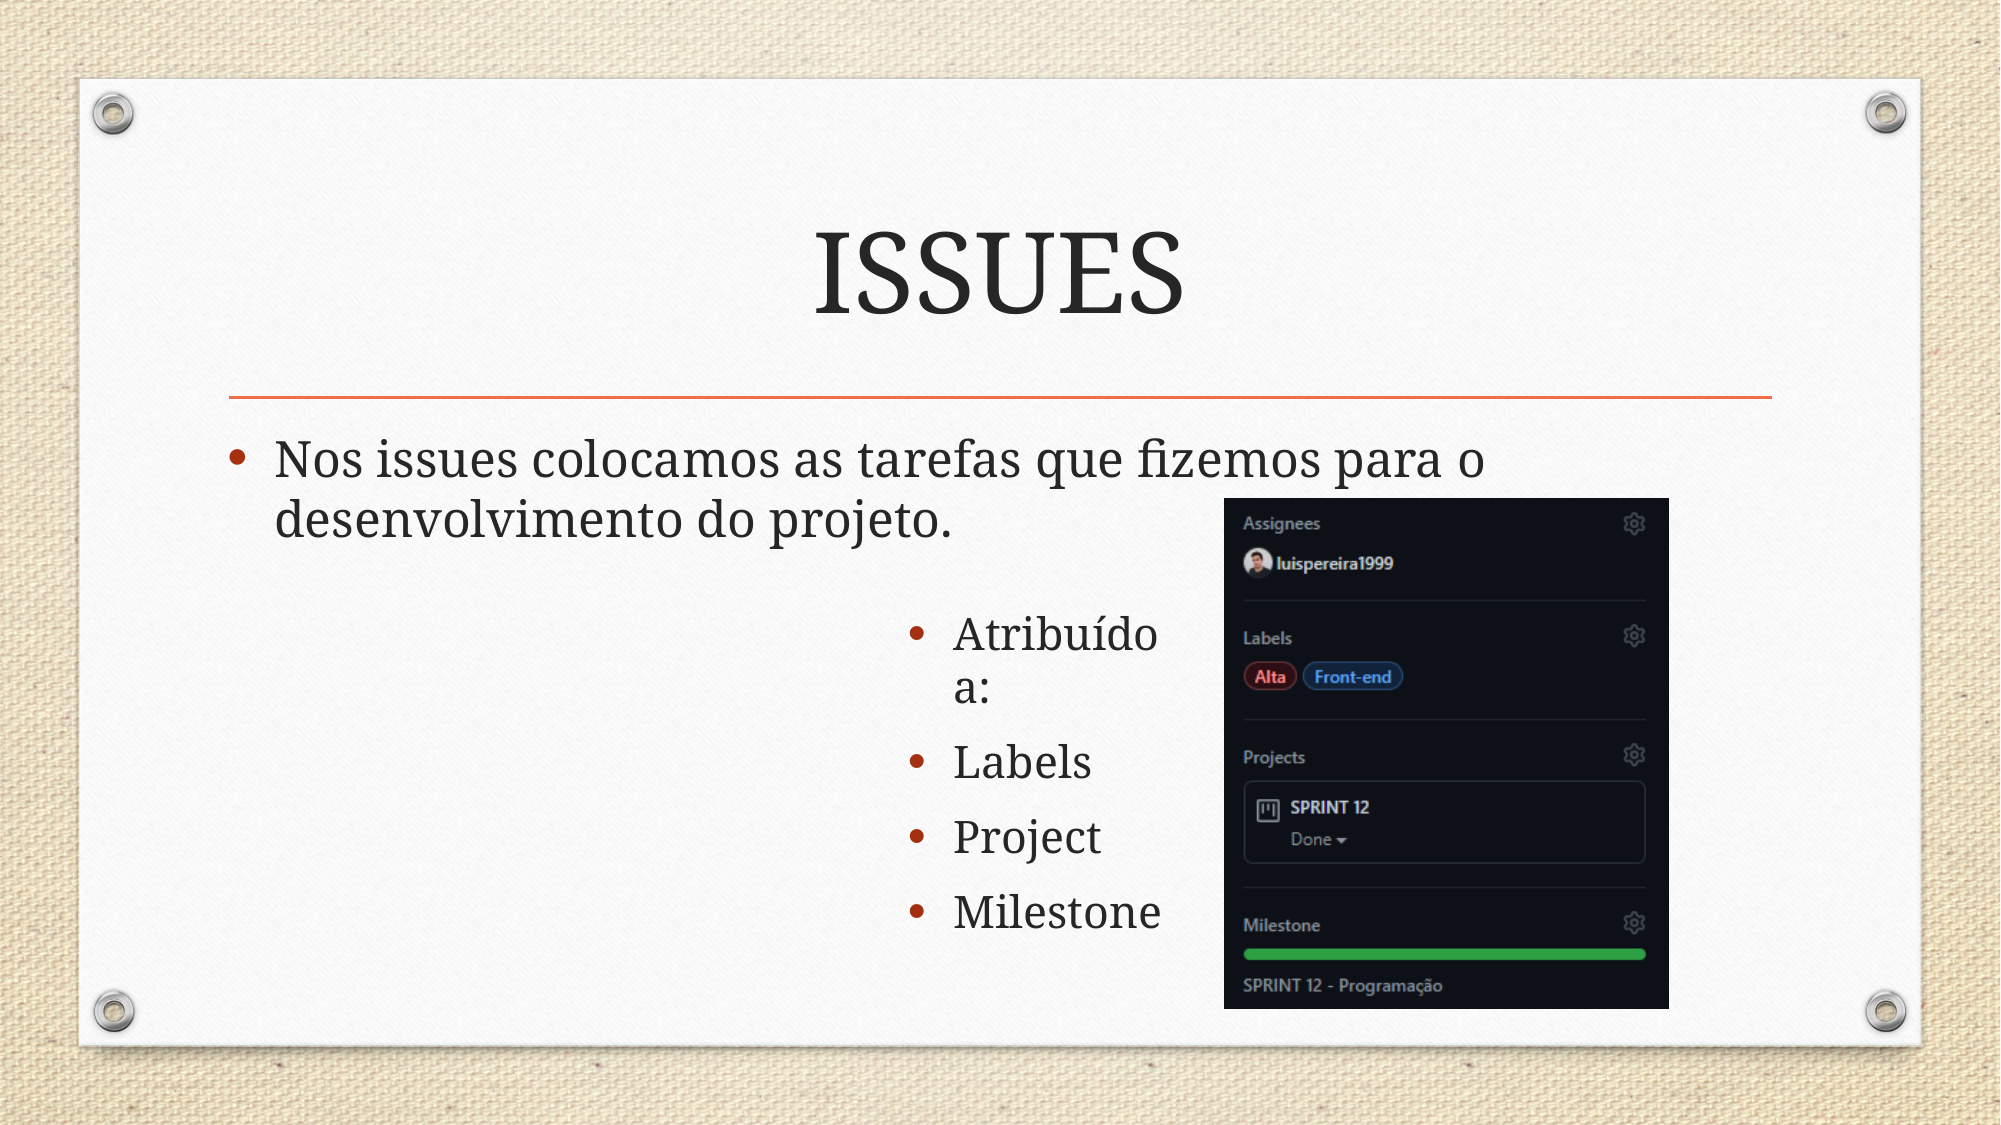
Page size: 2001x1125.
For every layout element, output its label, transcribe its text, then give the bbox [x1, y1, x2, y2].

text_box Atribuído a: Labels Project Milestone [892, 597, 1184, 964]
title ISSUES [212, 161, 1788, 375]
list Nos issues colocamos as tarefas que fizemos para o desenvolvimento do projeto. [212, 419, 1788, 964]
picture [0, 0, 2001, 1125]
